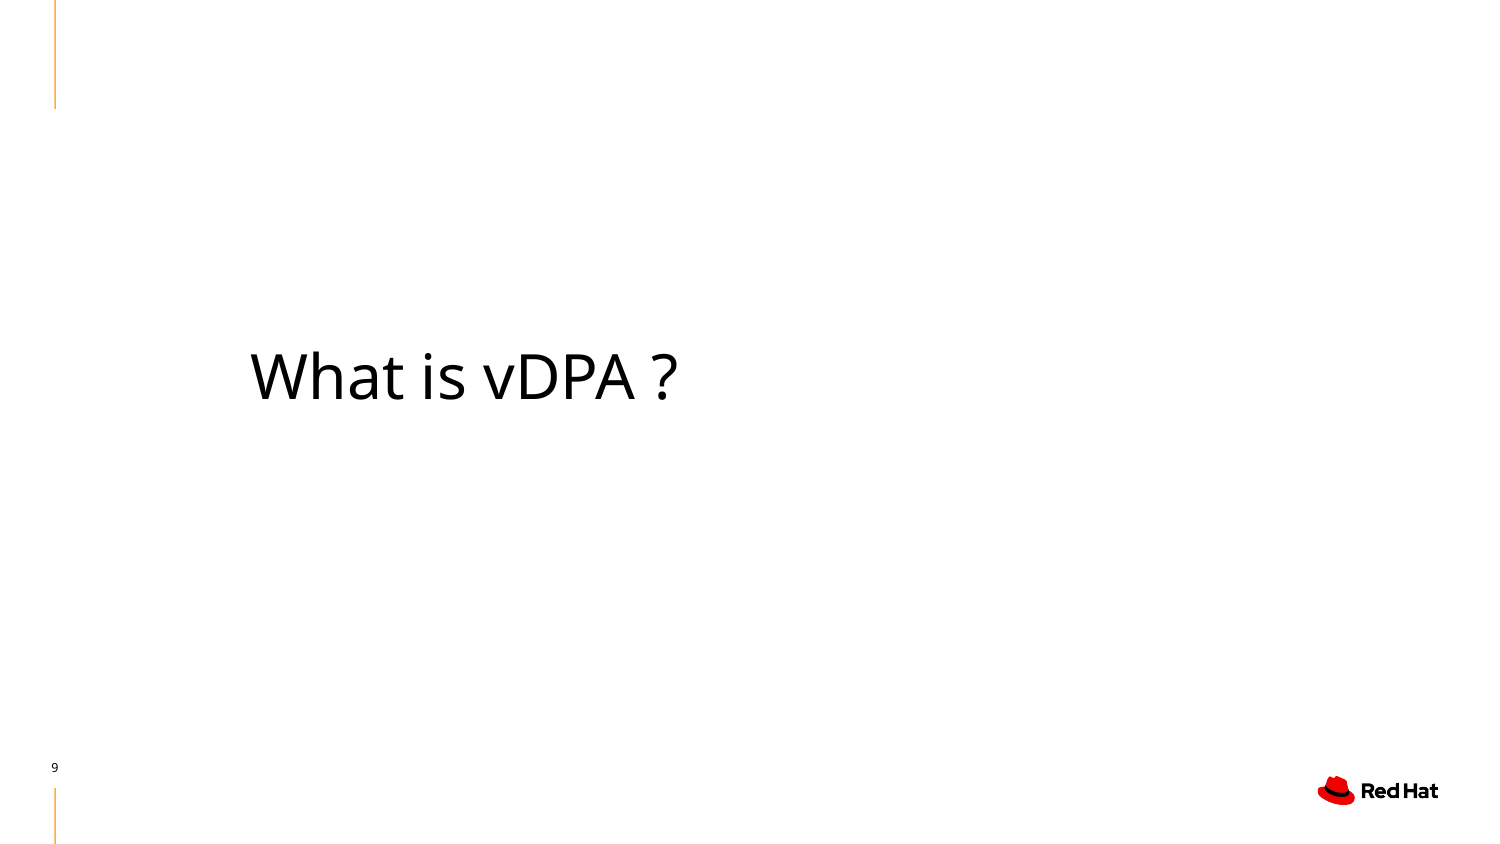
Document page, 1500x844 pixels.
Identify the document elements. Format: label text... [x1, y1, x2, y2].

text_box What is vDPA ? [235, 284, 1293, 407]
slide_number 9 [10, 759, 101, 777]
picture [1317, 776, 1438, 805]
